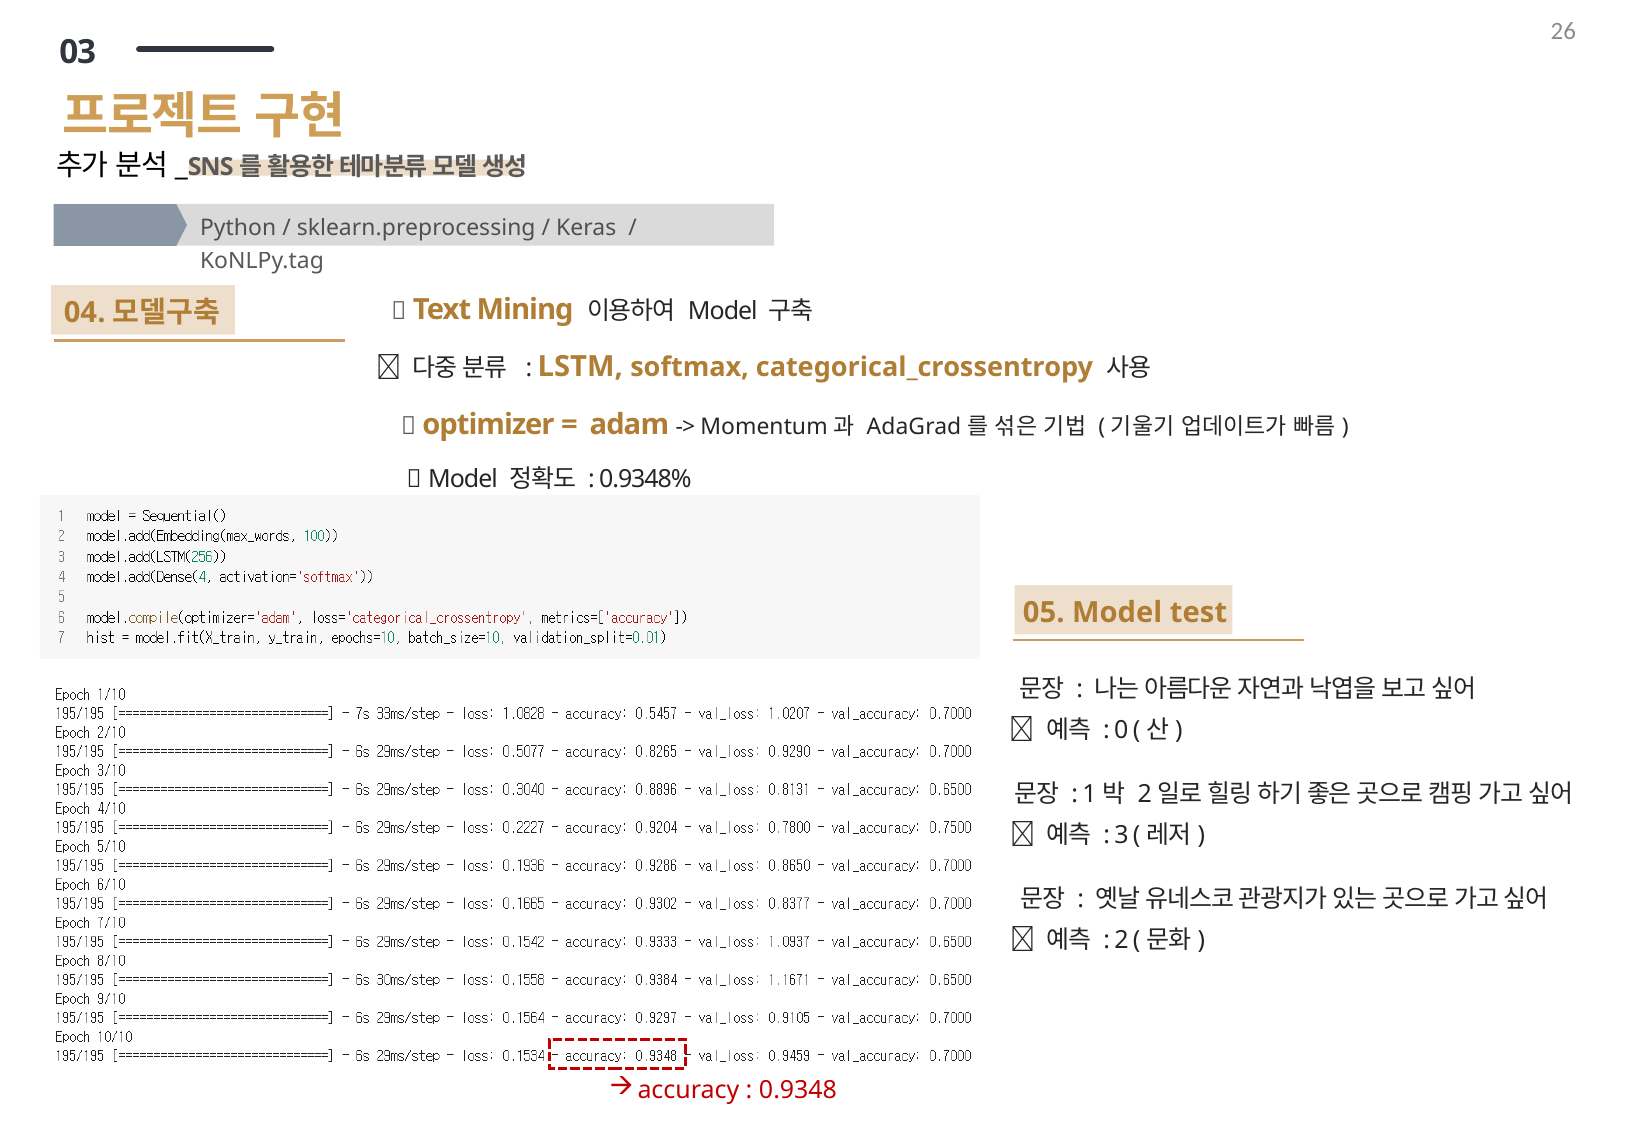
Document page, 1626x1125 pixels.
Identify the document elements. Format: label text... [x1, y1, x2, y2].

text_box  예측 : 3 (레저) [995, 811, 1220, 857]
text_box accuracy : 0.9348 [594, 1072, 866, 1111]
text_box 문장 : 1박 2일로 힐링 하기 좋은 곳으로 캠핑 가고 싶어 [999, 770, 1588, 815]
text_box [53, 199, 775, 248]
text_box  예측 : 0 (산) [995, 706, 1198, 751]
text_box  optimizer = adam -> Momentum과 AdaGrad를 섞은 기법 (기울기 업데이트가 빠름) [386, 397, 1475, 448]
text_box  다중 분류 : LSTM, softmax, categorical_crossentropy 사용 [361, 340, 1167, 390]
text_box 05. Model test [1008, 582, 1242, 636]
slide_number 26 [1501, 0, 1625, 60]
text_box 04.모델구축 [48, 282, 236, 336]
text_box 03 [44, 17, 112, 78]
text_box  예측 : 2 (문화) [995, 916, 1220, 962]
text_box  Model 정확도 : 0.9348% [391, 455, 707, 494]
text_box 추가 분석_SNS를 활용한 테마분류 모델 생성 [41, 139, 543, 189]
text_box  Text Mining 이용하여 Model 구축 [376, 282, 829, 333]
picture [39, 494, 980, 663]
text_box 프로젝트 구현 [47, 68, 361, 139]
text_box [45, 681, 986, 1072]
text_box 문장 : 옛날 유네스코 관광지가 있는 곳으로 가고 싶어 [1005, 875, 1564, 920]
text_box 문장 : 나는 아름다운 자연과 낙엽을 보고 싶어 [1004, 664, 1491, 710]
